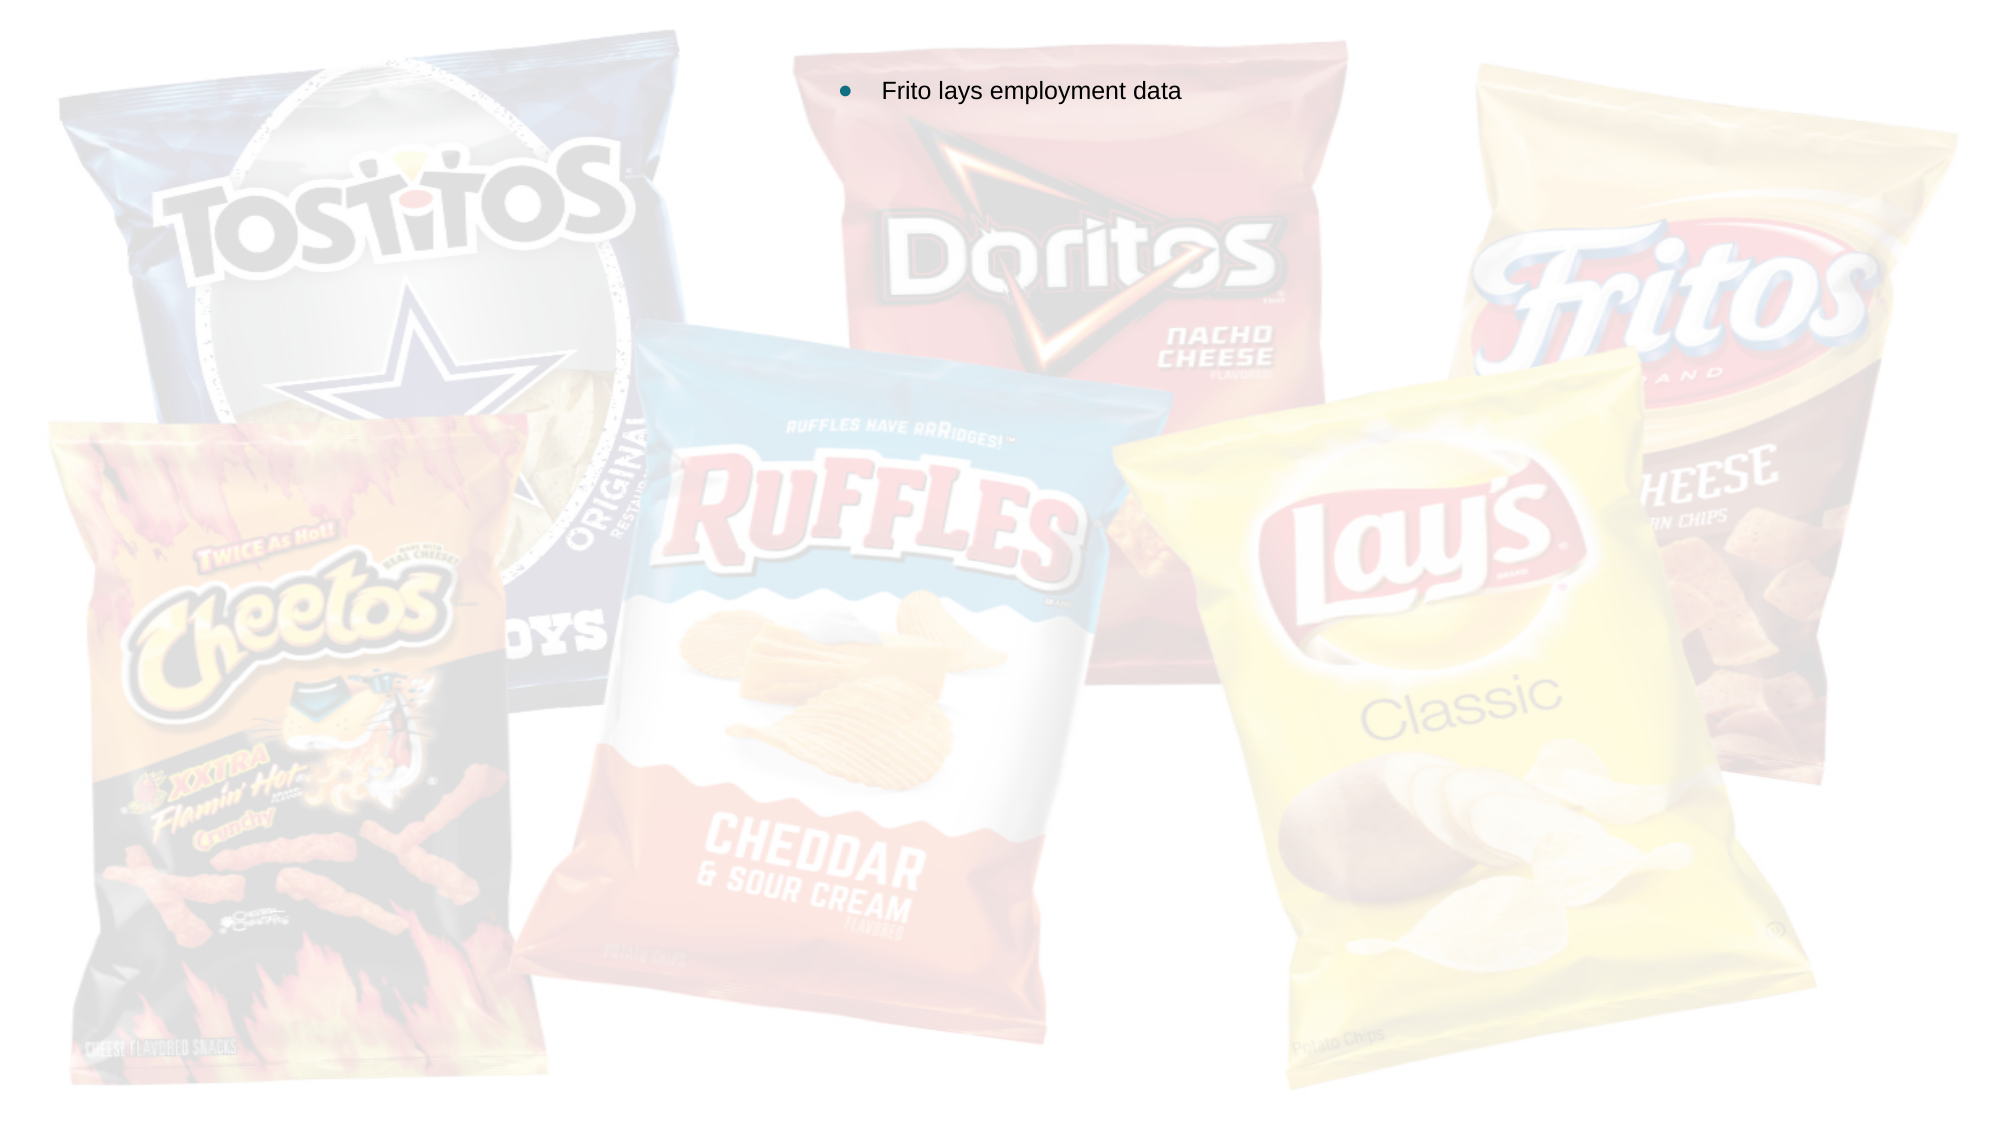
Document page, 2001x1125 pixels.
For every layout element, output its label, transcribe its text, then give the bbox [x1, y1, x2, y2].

list Frito lays employment data [410, 75, 1611, 225]
